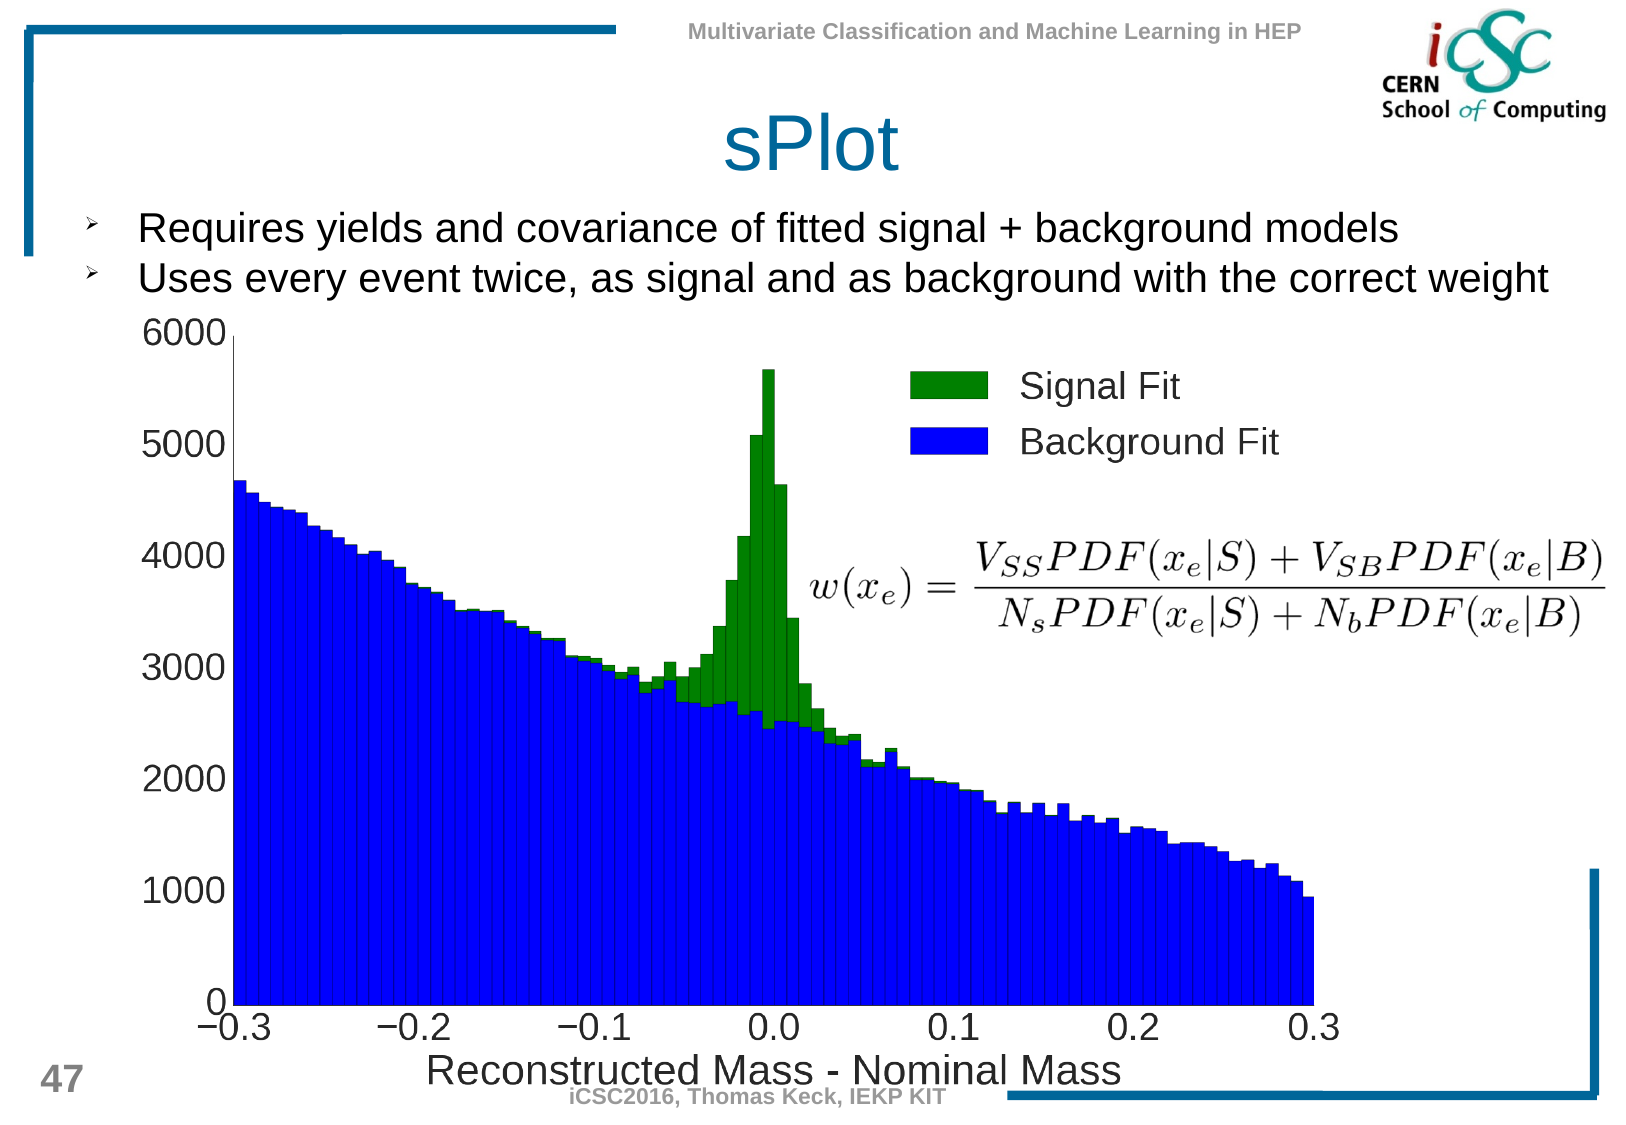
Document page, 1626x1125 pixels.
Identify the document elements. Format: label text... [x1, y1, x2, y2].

text_box Requires yields and covariance of fitted signal + background models Uses every event twice, as signal and as background with the correct weight [52, 193, 1571, 366]
picture [1381, 8, 1607, 124]
text_box sPlot [81, 44, 1543, 193]
picture [58, 252, 1619, 1089]
